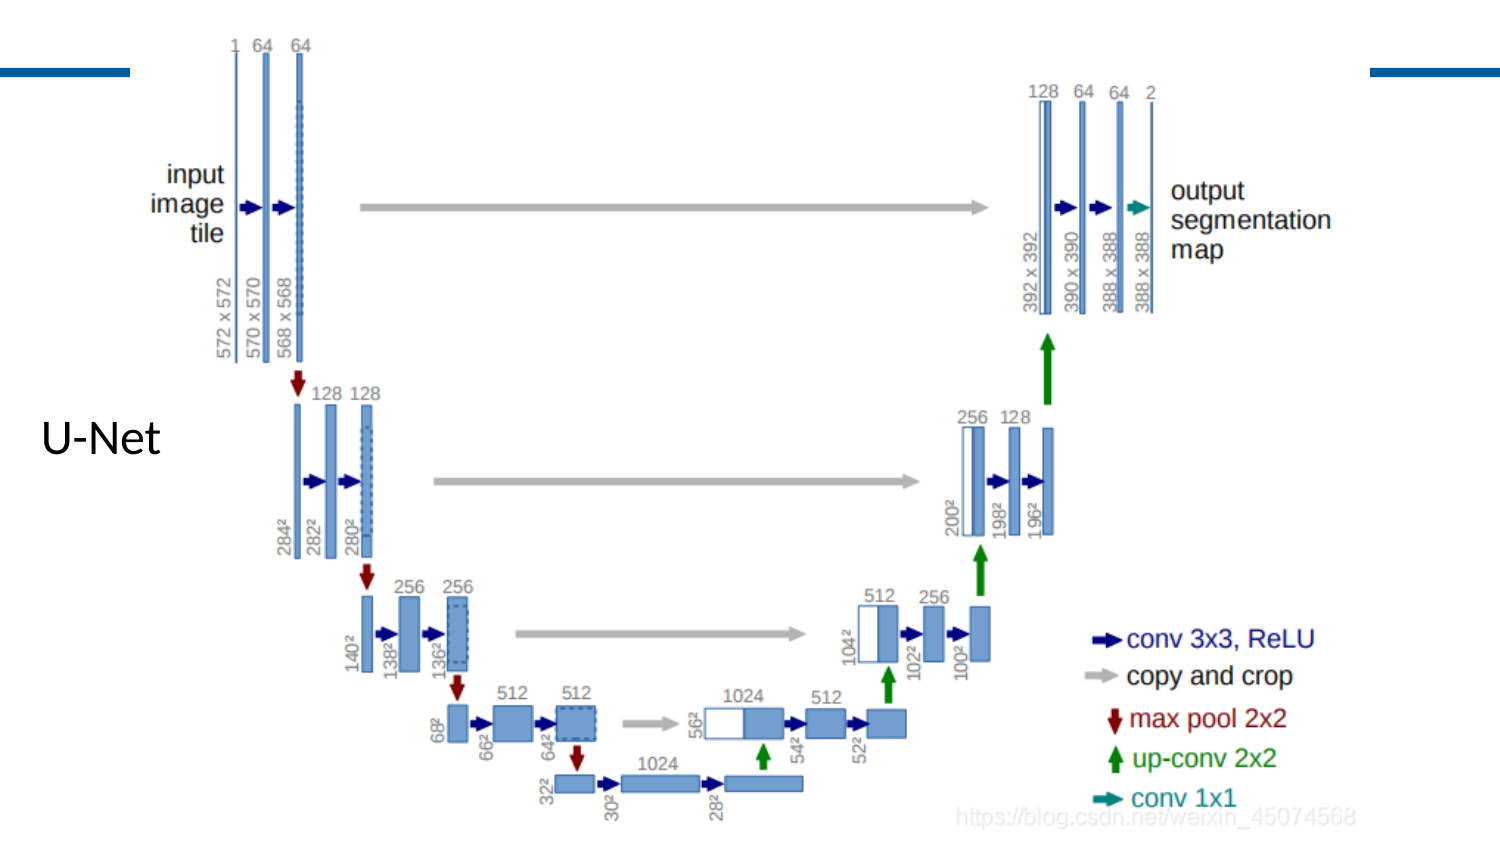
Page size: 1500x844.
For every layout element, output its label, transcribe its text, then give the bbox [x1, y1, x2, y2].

picture [130, 0, 1370, 844]
text_box [0, 66, 125, 79]
text_box [1374, 66, 1500, 79]
text_box U-Net [25, 396, 125, 472]
